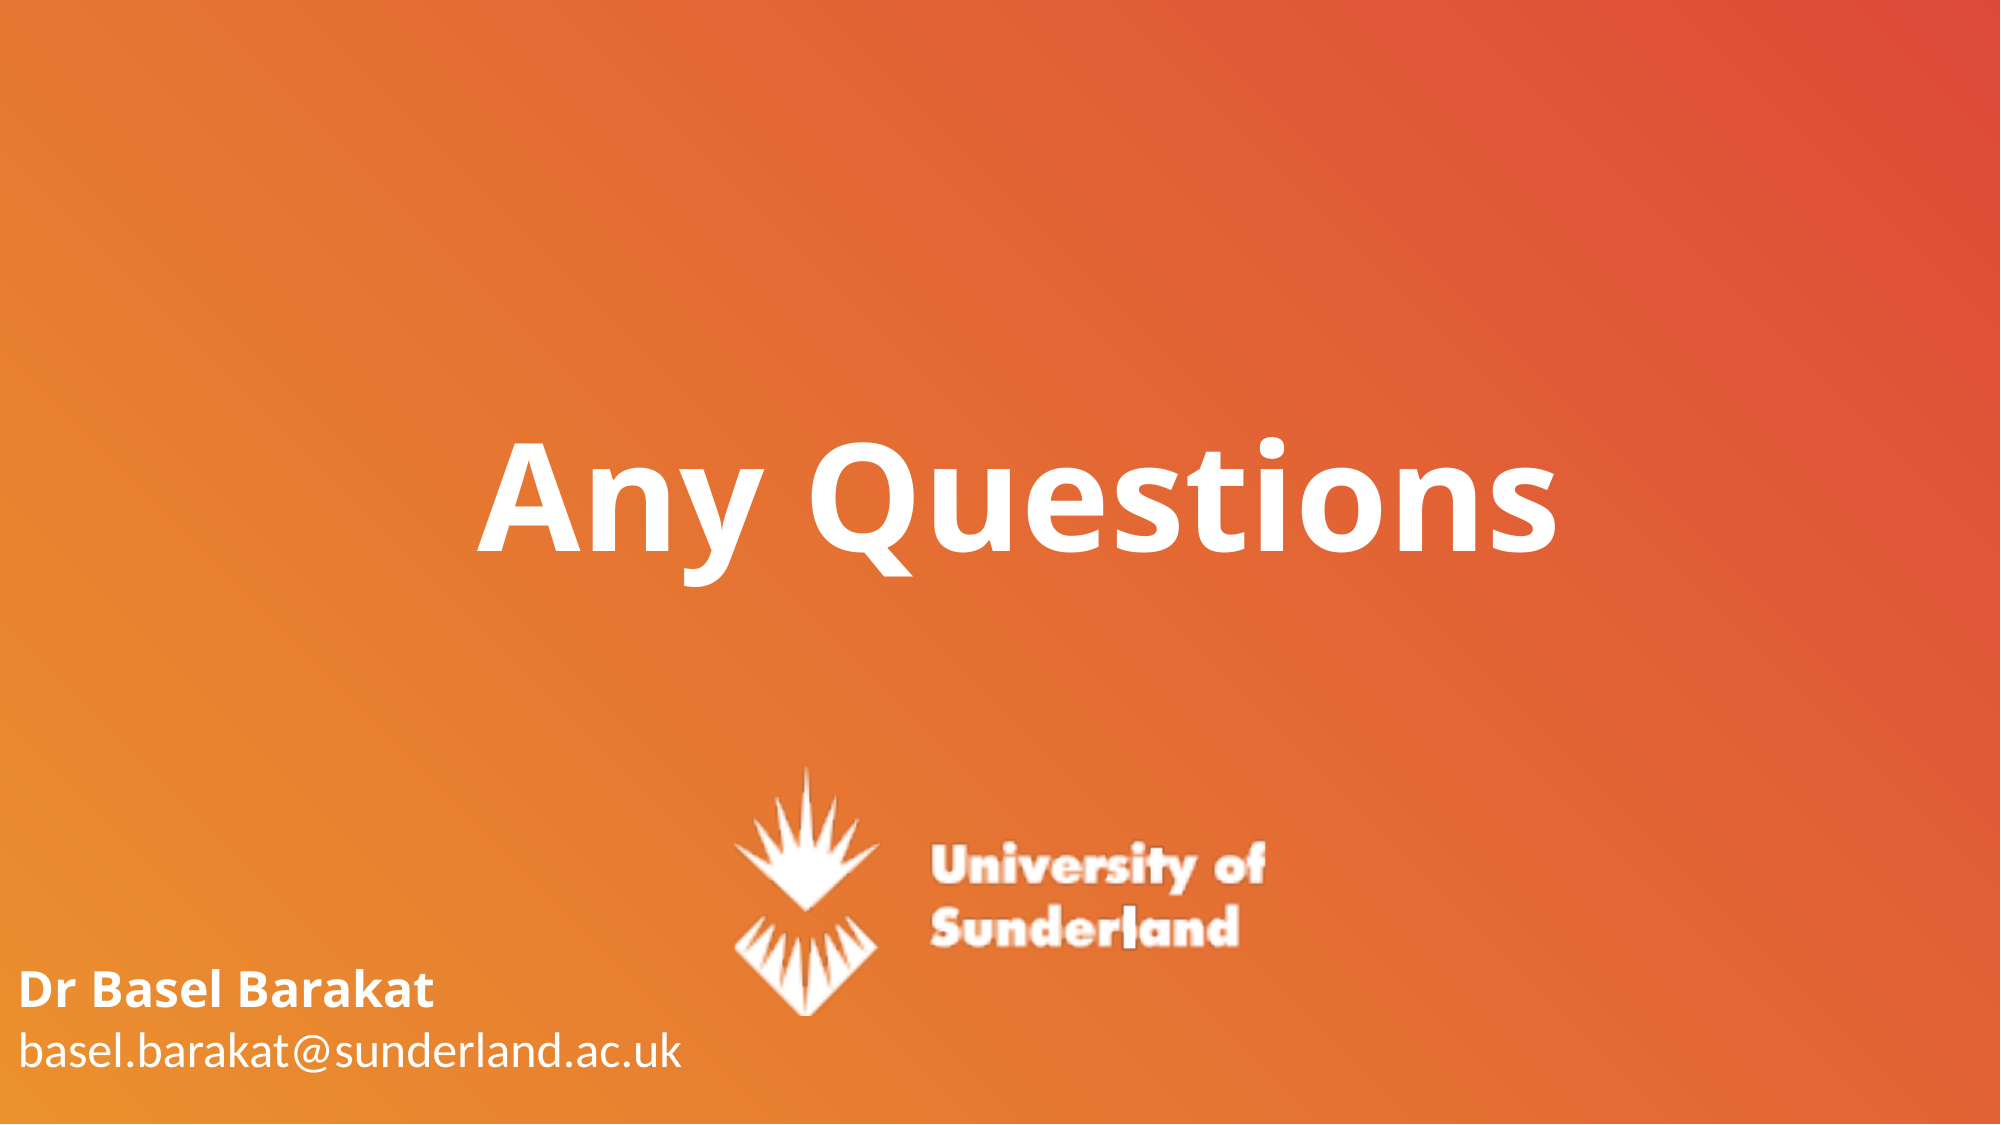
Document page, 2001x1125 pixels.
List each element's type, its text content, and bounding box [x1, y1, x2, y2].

text_box Dr Basel Barakat basel.barakat@sunderland.ac.uk [3, 950, 698, 1125]
list Any Questions [230, 391, 1848, 613]
